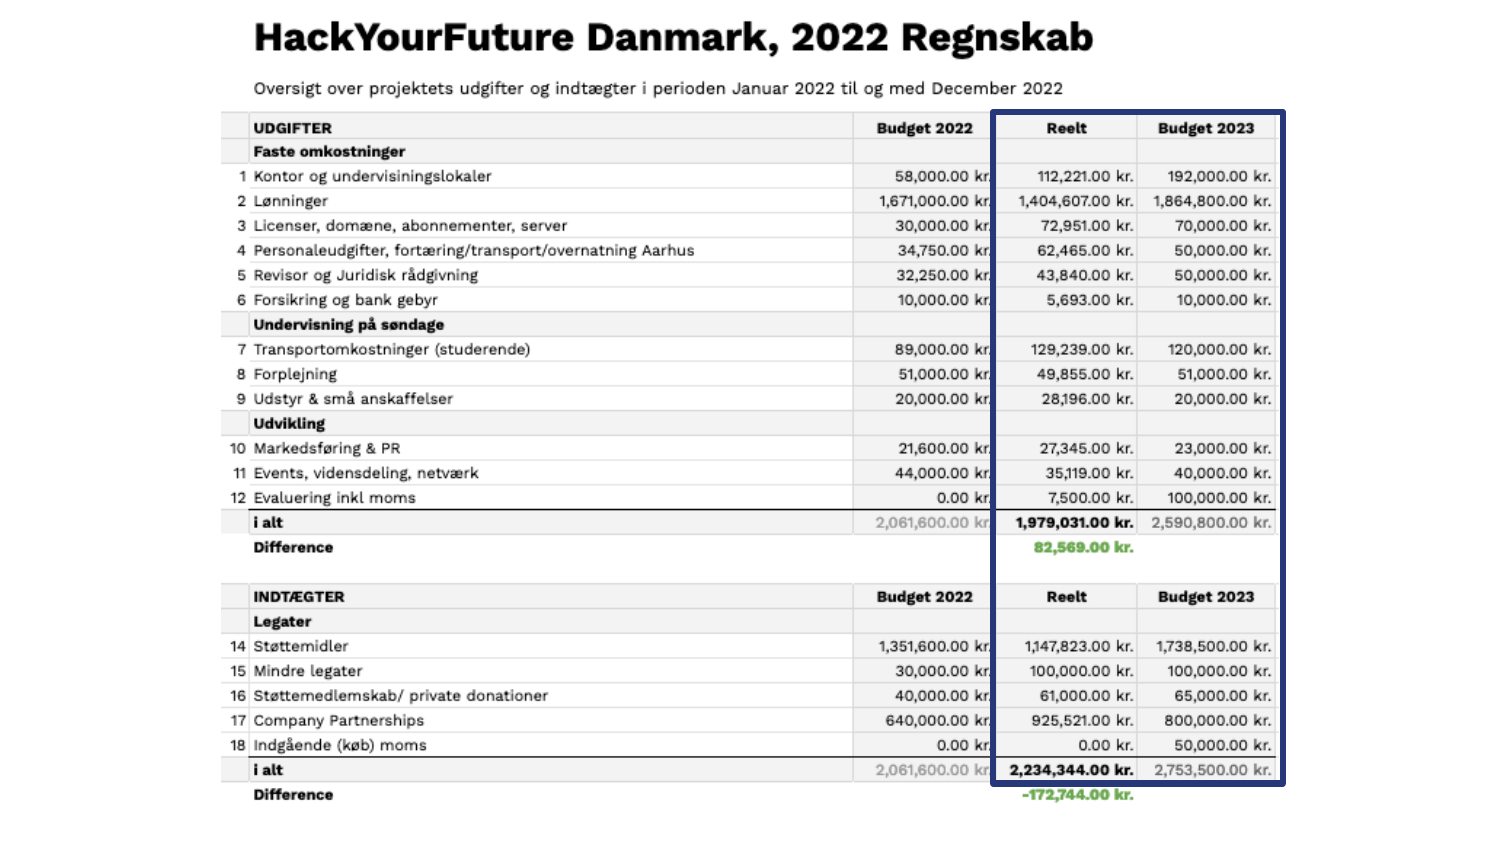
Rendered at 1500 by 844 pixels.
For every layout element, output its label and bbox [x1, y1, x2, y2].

picture [220, 7, 1280, 844]
